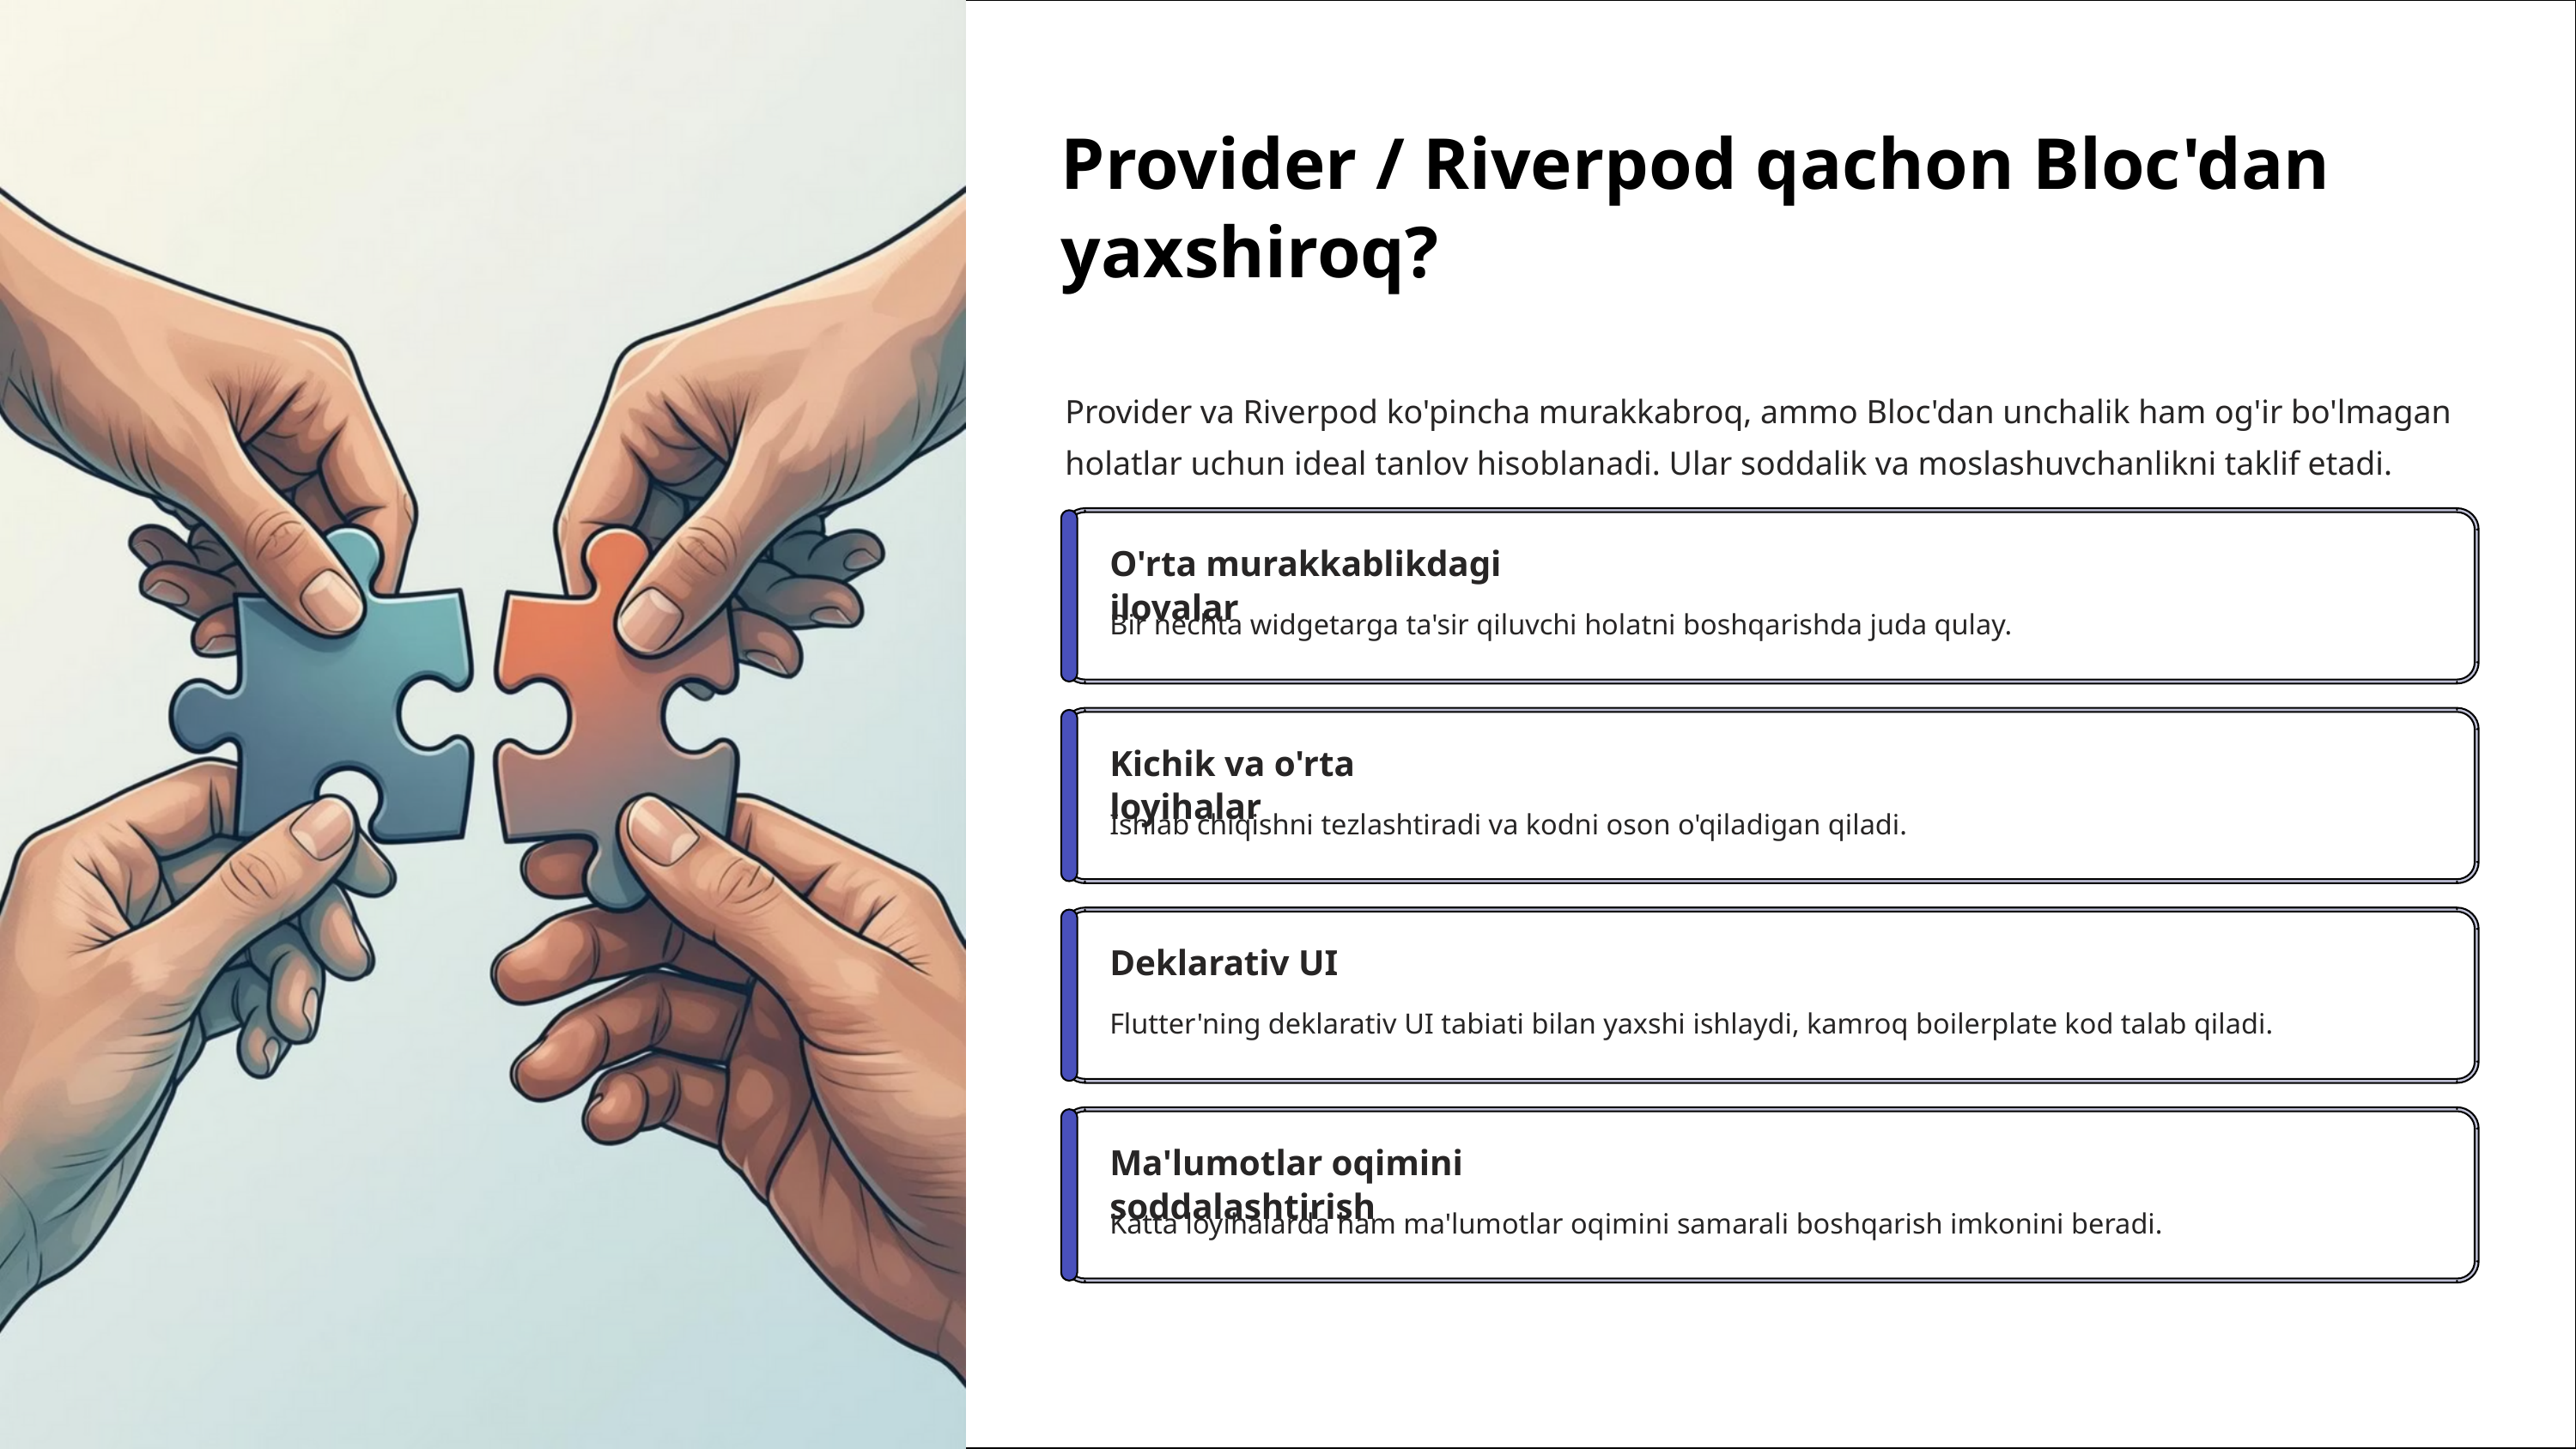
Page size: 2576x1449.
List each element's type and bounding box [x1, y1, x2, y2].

text_box [1060, 1108, 1078, 1281]
text_box [0, 0, 2576, 1449]
text_box [1062, 507, 2479, 684]
text_box [1060, 909, 1078, 1082]
text_box [1062, 1106, 2479, 1283]
text_box [1062, 906, 2479, 1083]
text_box [1060, 510, 1078, 682]
text_box [1062, 707, 2479, 884]
text_box [1060, 709, 1078, 882]
